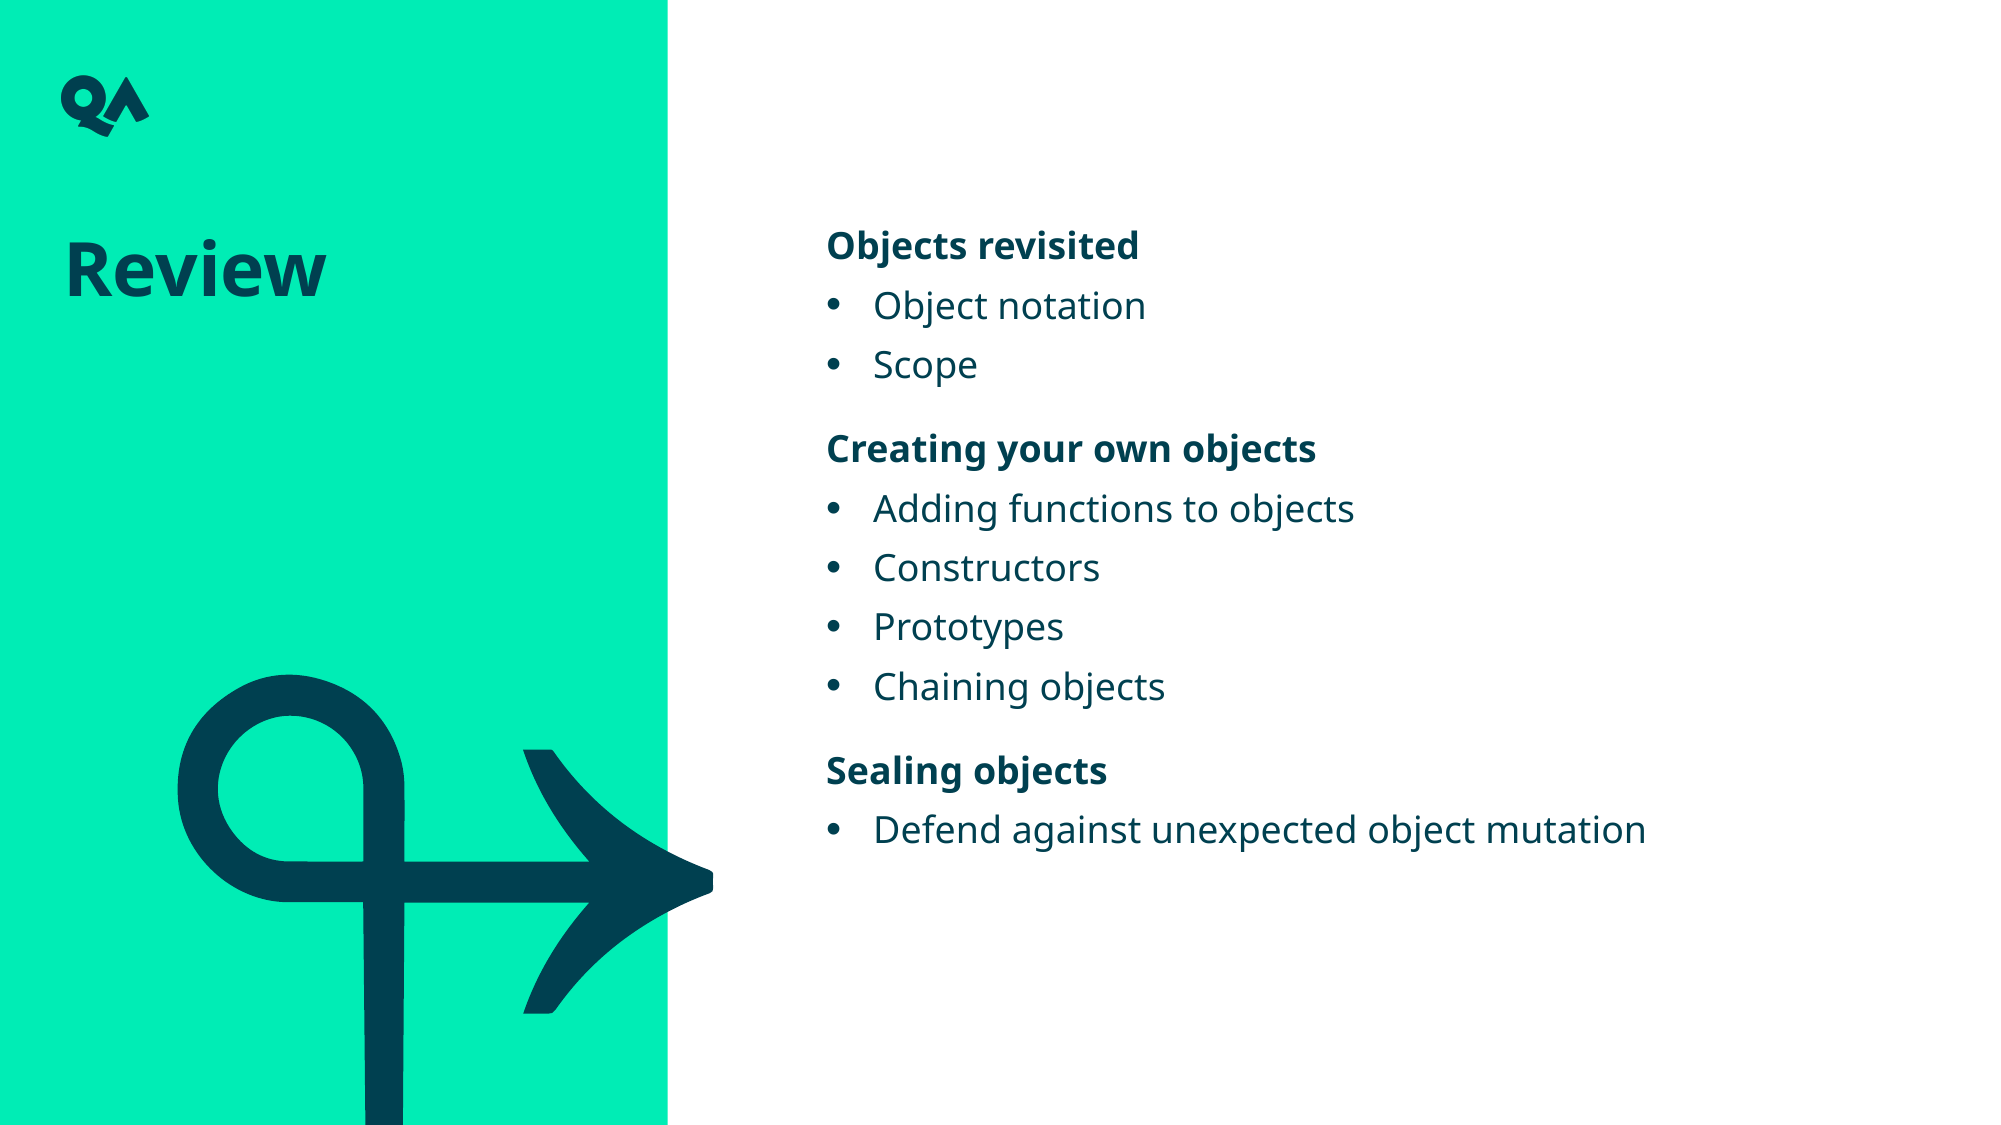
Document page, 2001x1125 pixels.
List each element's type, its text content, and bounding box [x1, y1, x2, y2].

list Review [63, 221, 628, 673]
picture [44, 61, 166, 148]
list Objects revisited Object notation Scope Creating your own objects Adding functions to objects Constructors Prototypes Chaining objects Sealing objects Defend against unexpected object mutation [826, 221, 1937, 1062]
